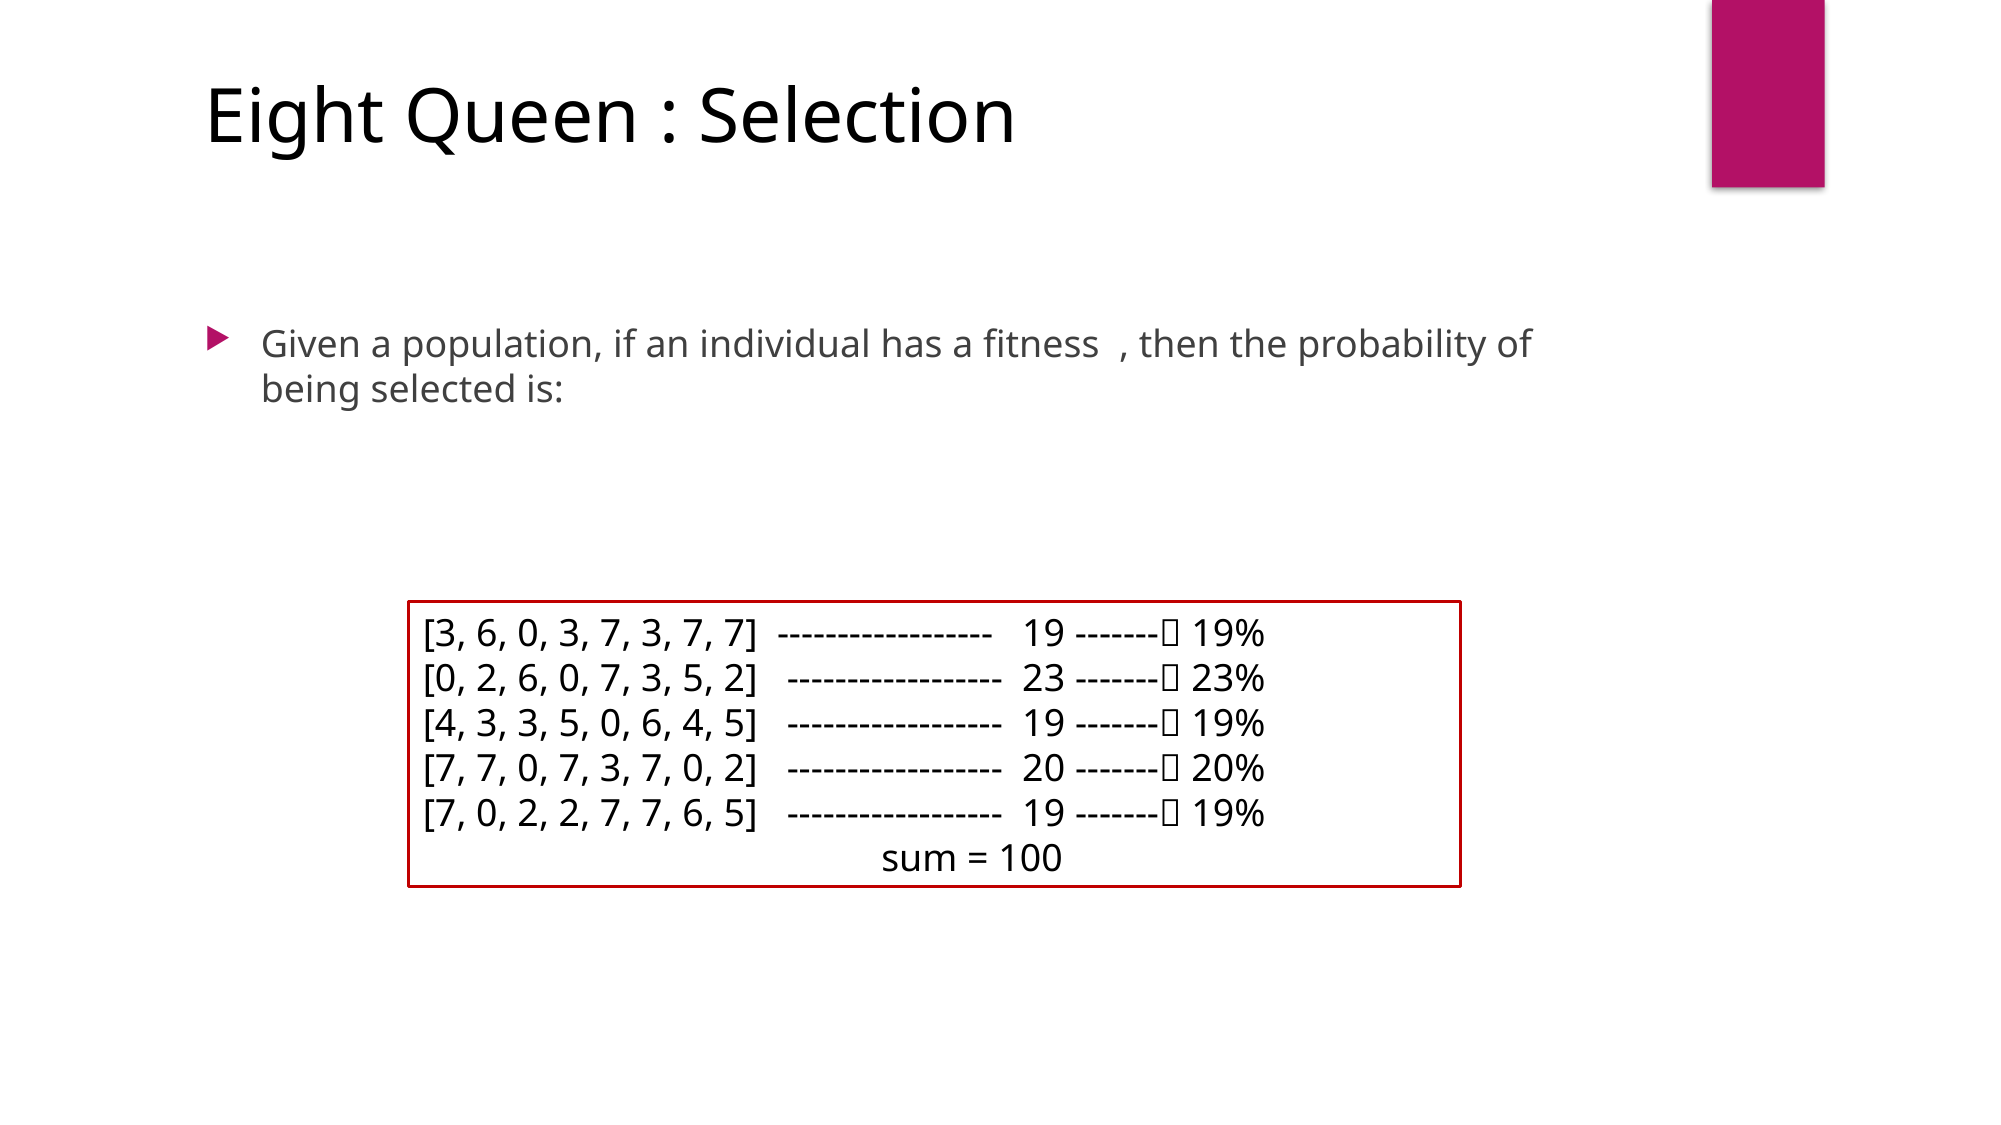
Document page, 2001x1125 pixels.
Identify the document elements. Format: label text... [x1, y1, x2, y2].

text_box [3, 6, 0, 3, 7, 3, 7, 7] ------------------ 19 ------- 19% [0, 2, 6, 0, 7, 3, 5, 2] ------------------ 23 ------- 23% [4, 3, 3, 5, 0, 6, 4, 5] ------------------ 19 ------- 19% [7, 7, 0, 7, 3, 7, 0, 2] ------------------ 20 ------- 20% [7, 0, 2, 2, 7, 7, 6, 5] ------------------ 19 ------- 19% sum = 100 [408, 601, 1461, 887]
title Eight Queen : Selection [189, 54, 1627, 171]
